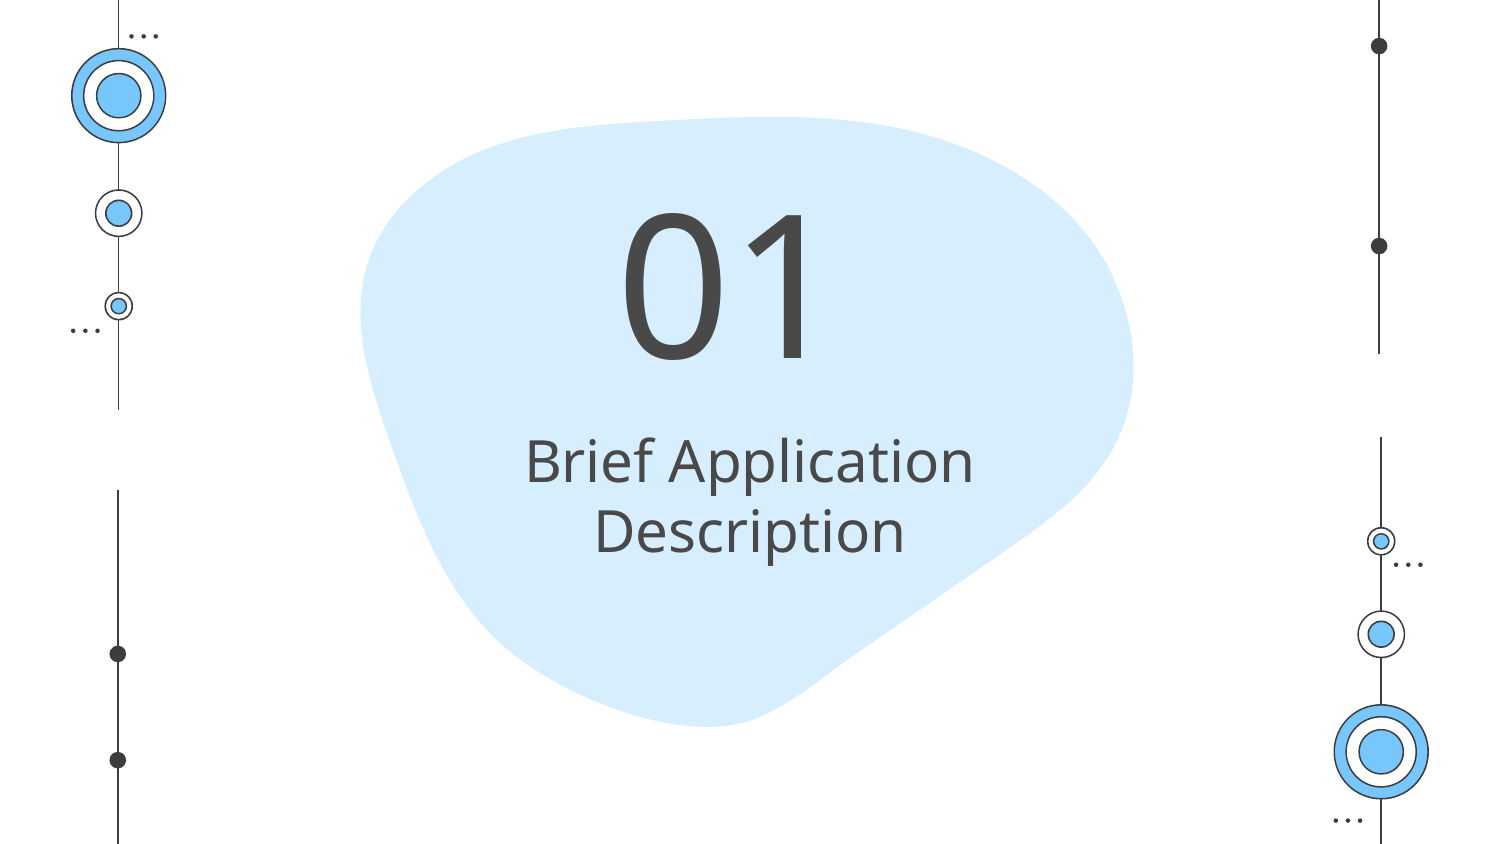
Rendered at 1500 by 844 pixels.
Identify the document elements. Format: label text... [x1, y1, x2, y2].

title Brief Application Description [487, 428, 1013, 561]
title 01 [487, 190, 975, 366]
